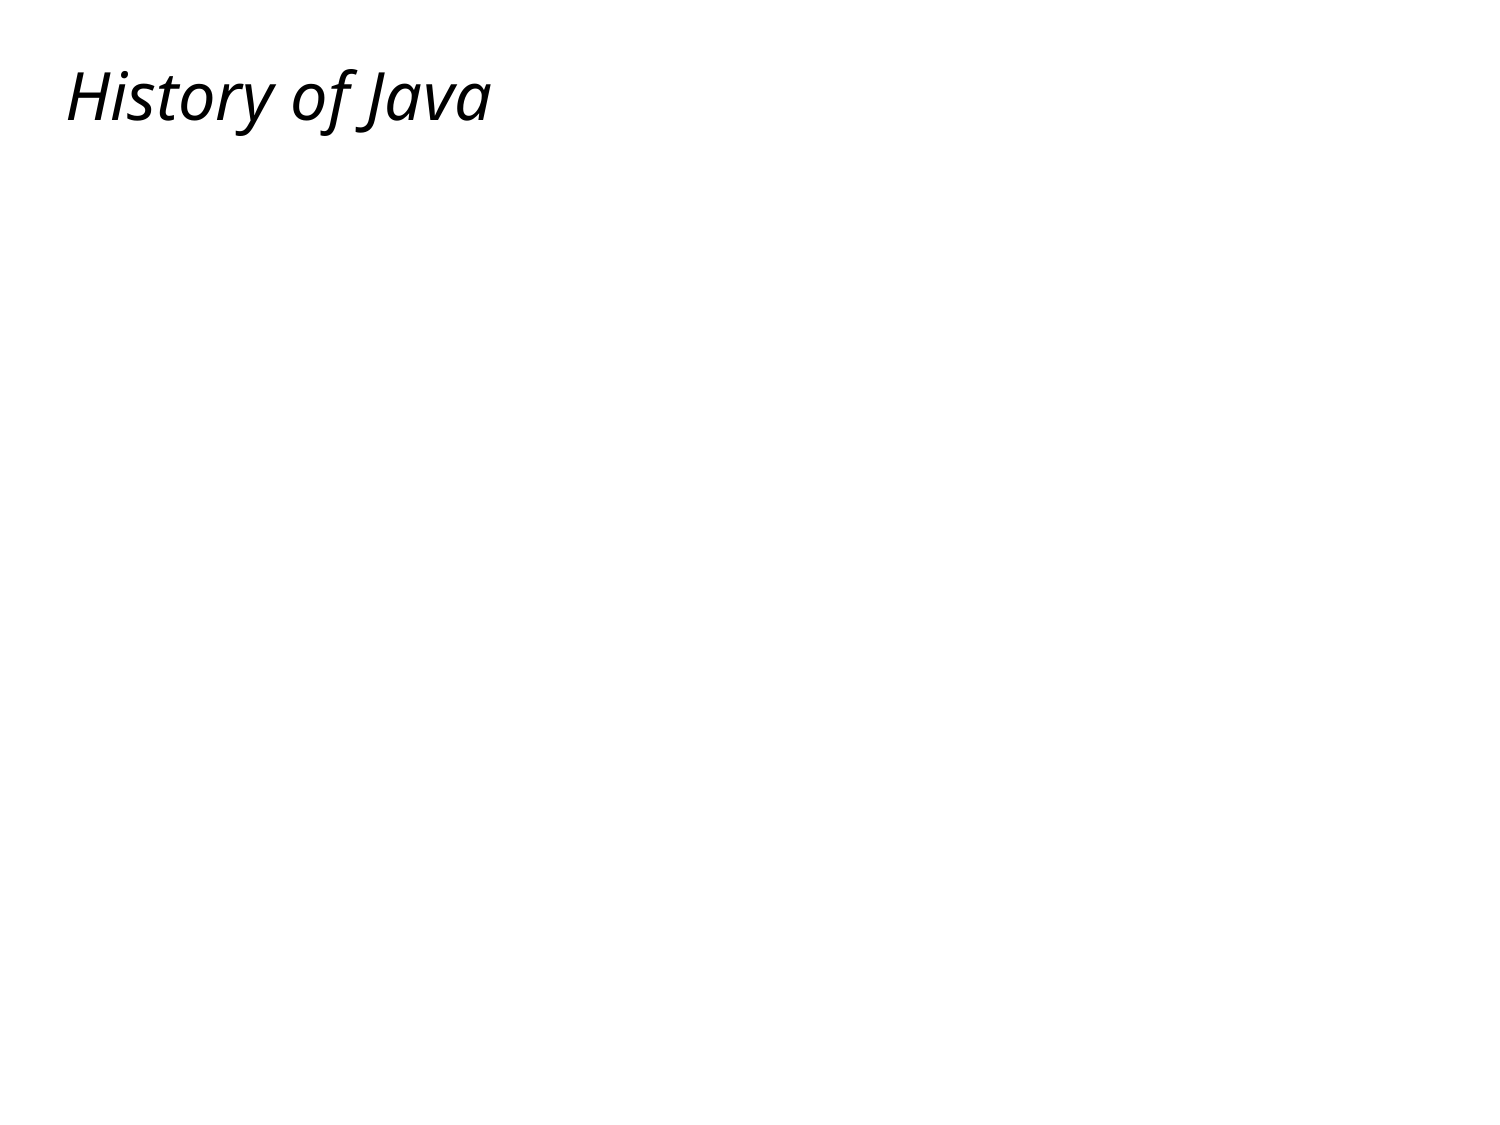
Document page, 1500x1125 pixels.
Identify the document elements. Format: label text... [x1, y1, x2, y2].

title History of Java [49, 49, 1451, 138]
